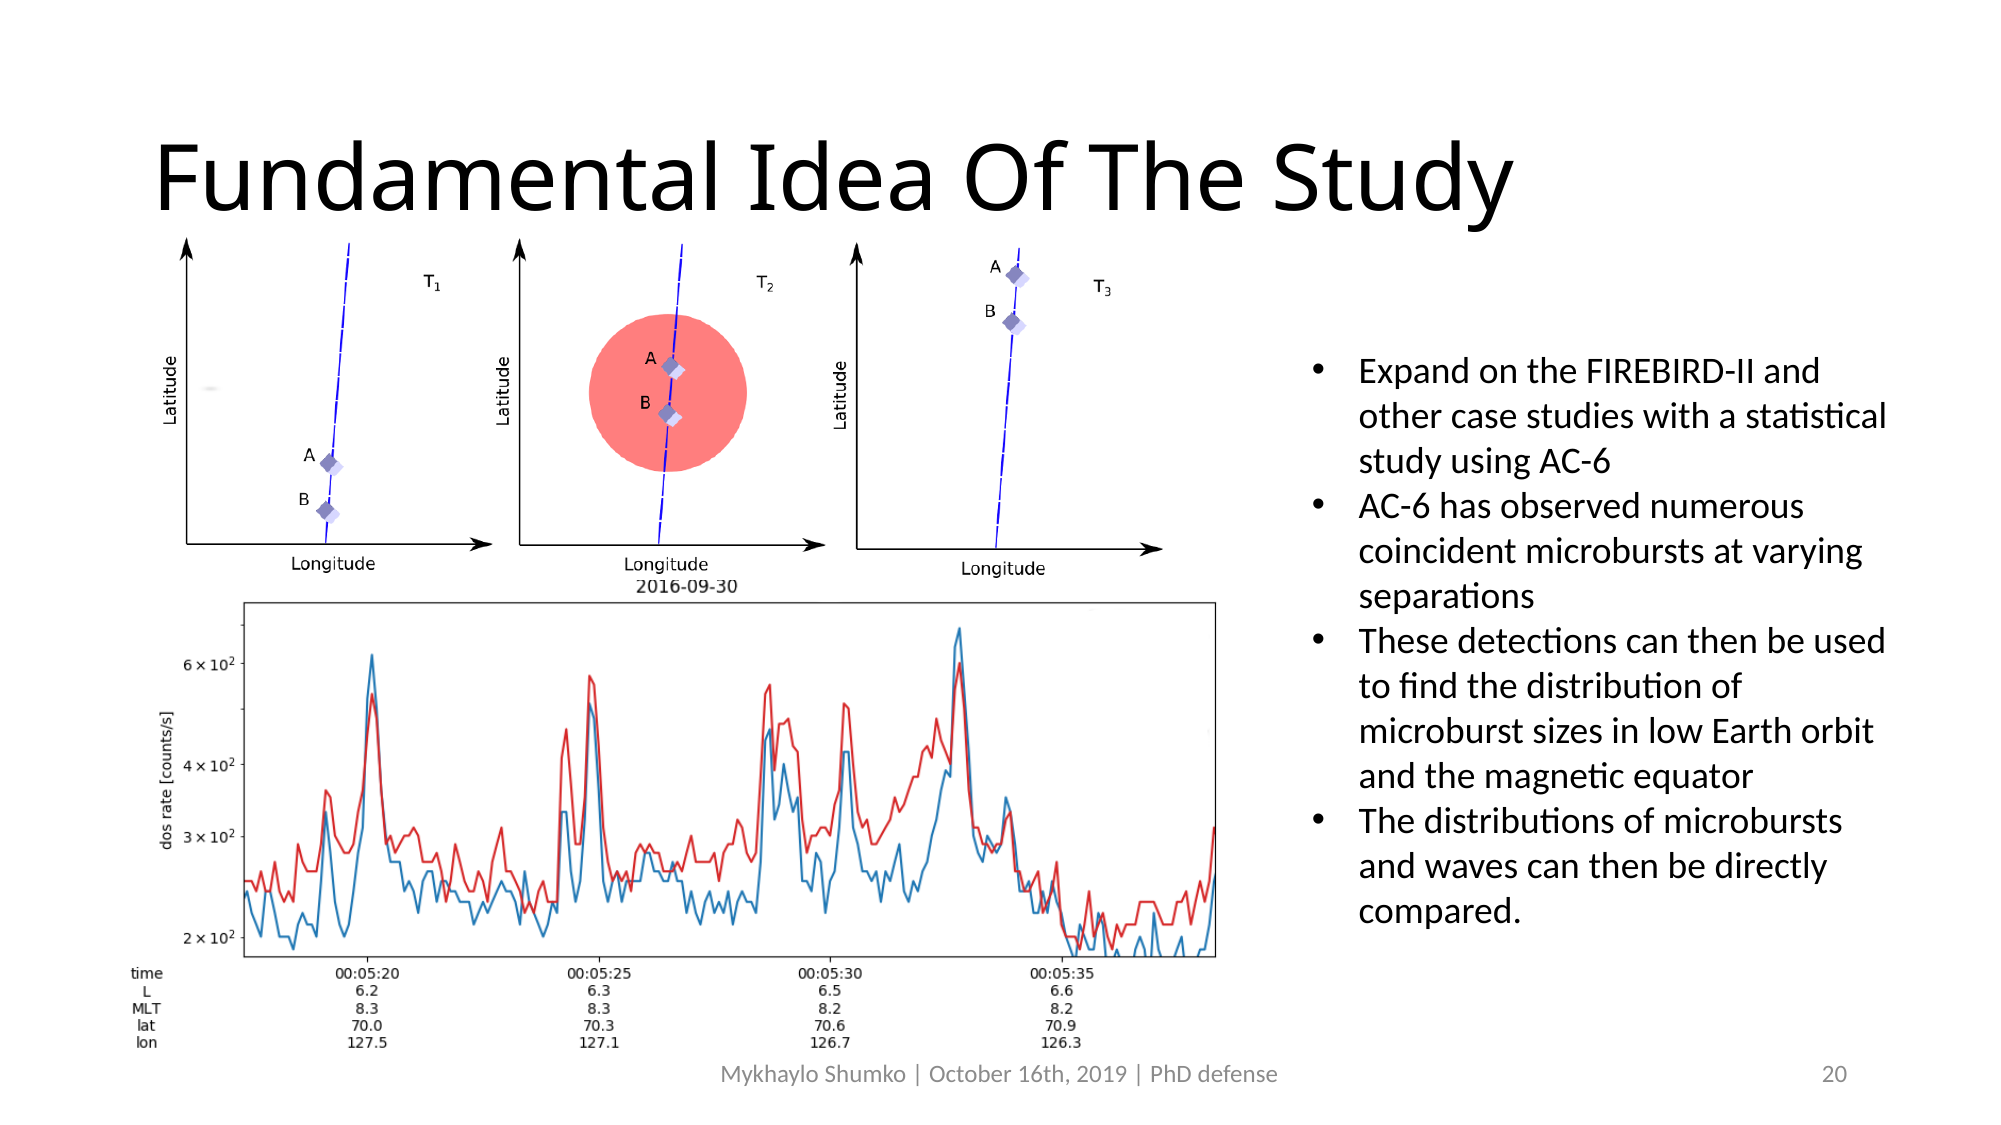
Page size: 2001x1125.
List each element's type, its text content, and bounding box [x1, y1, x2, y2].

picture [117, 580, 1232, 1052]
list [159, 230, 1172, 580]
footer Mykhaylo Shumko | October 16th, 2019 | PhD defense [662, 1042, 1338, 1103]
text_box Expand on the FIREBIRD-II and other case studies with a statistical study using AC-6 AC-6 has observed numerous coincident microbursts at varying separations These detections can then be used to find the distribution of microburst sizes in low Earth orbit and the magnetic equator The distributions of microbursts and waves can then be directly compared. [1296, 338, 1915, 939]
slide_number 20 [1412, 1042, 1863, 1103]
title Fundamental Idea Of The Study [137, 59, 1863, 303]
